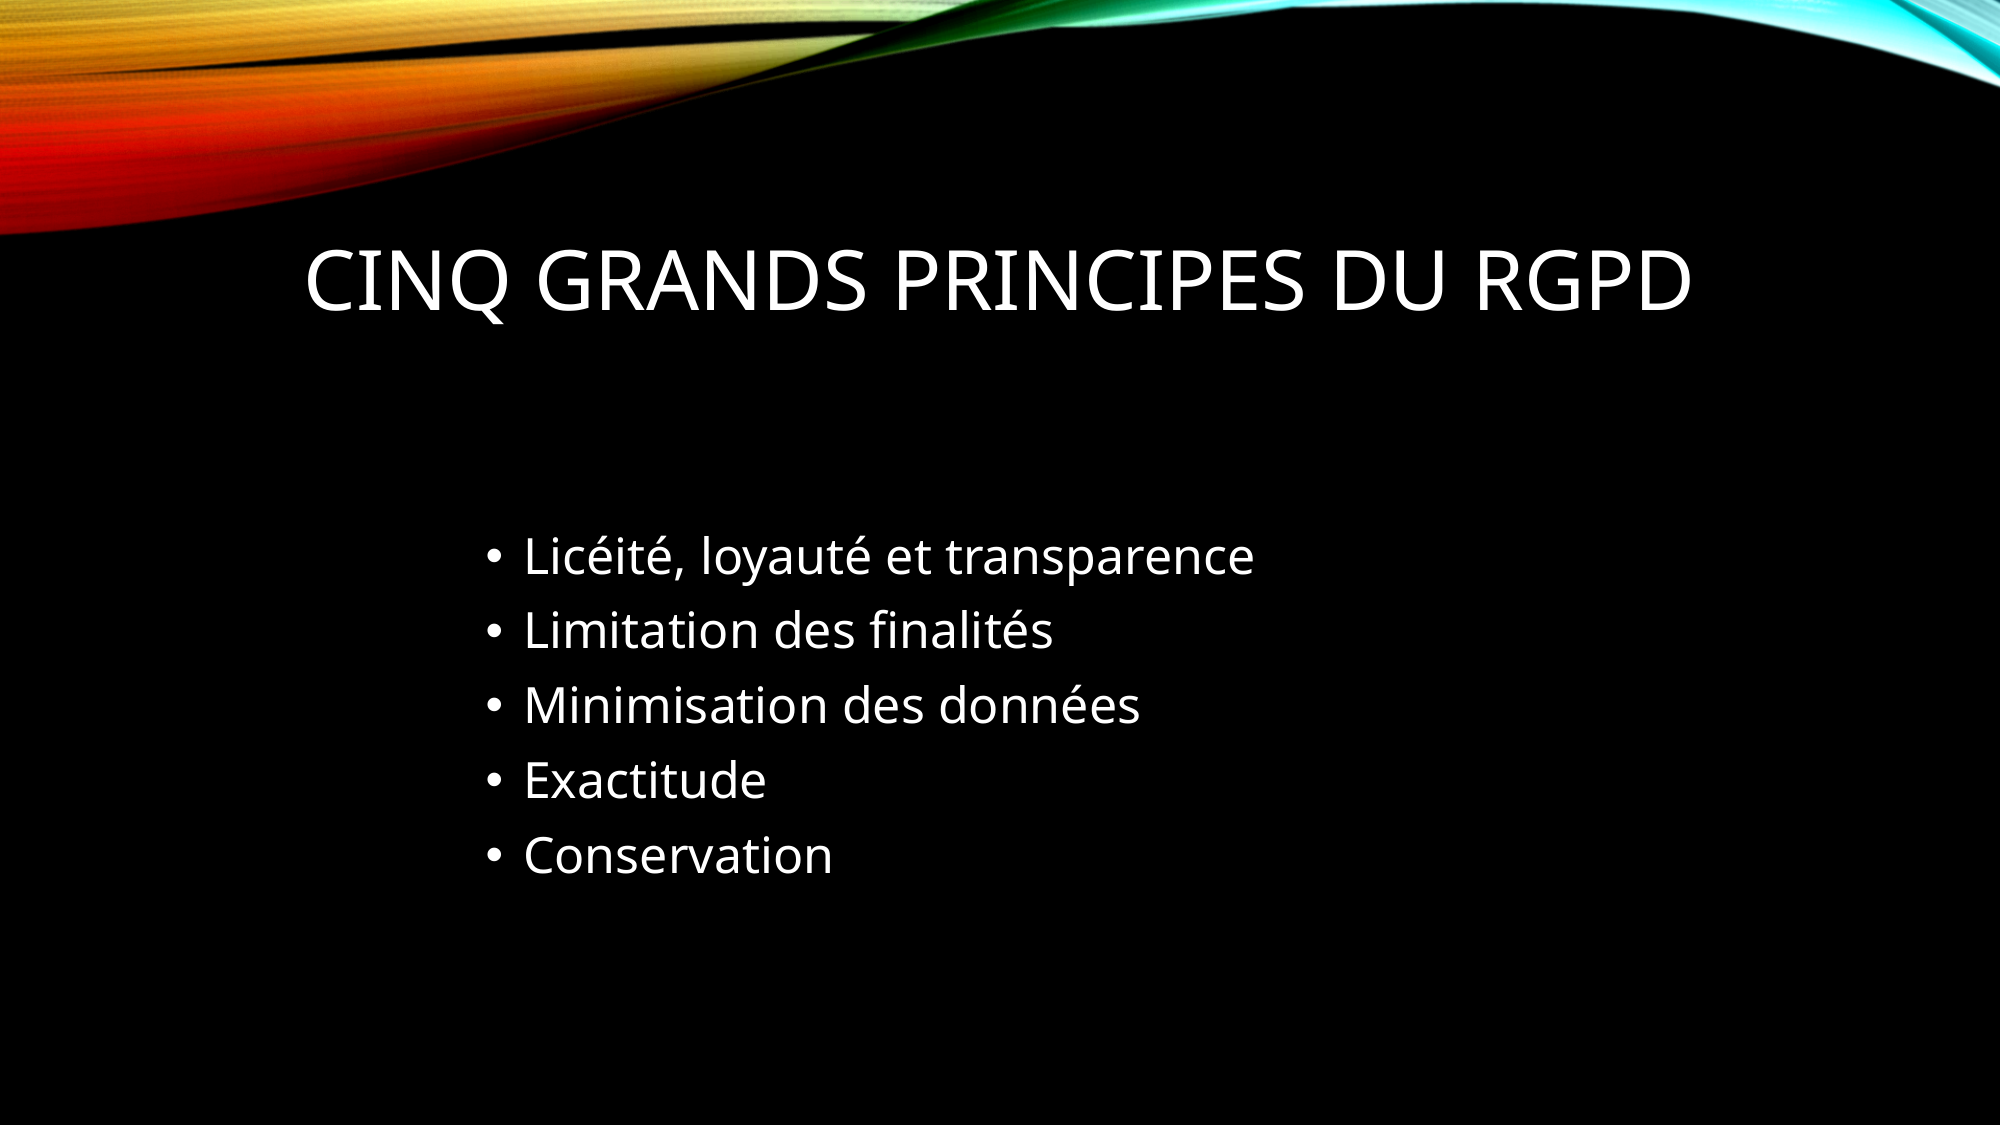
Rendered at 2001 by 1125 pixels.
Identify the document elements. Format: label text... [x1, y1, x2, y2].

title cinq grands principes du rgpd [202, 177, 1798, 390]
picture [0, 0, 2000, 237]
list Licéité, loyauté et transparence Limitation des finalités Minimisation des données Exactitude Conservation [470, 523, 1530, 947]
